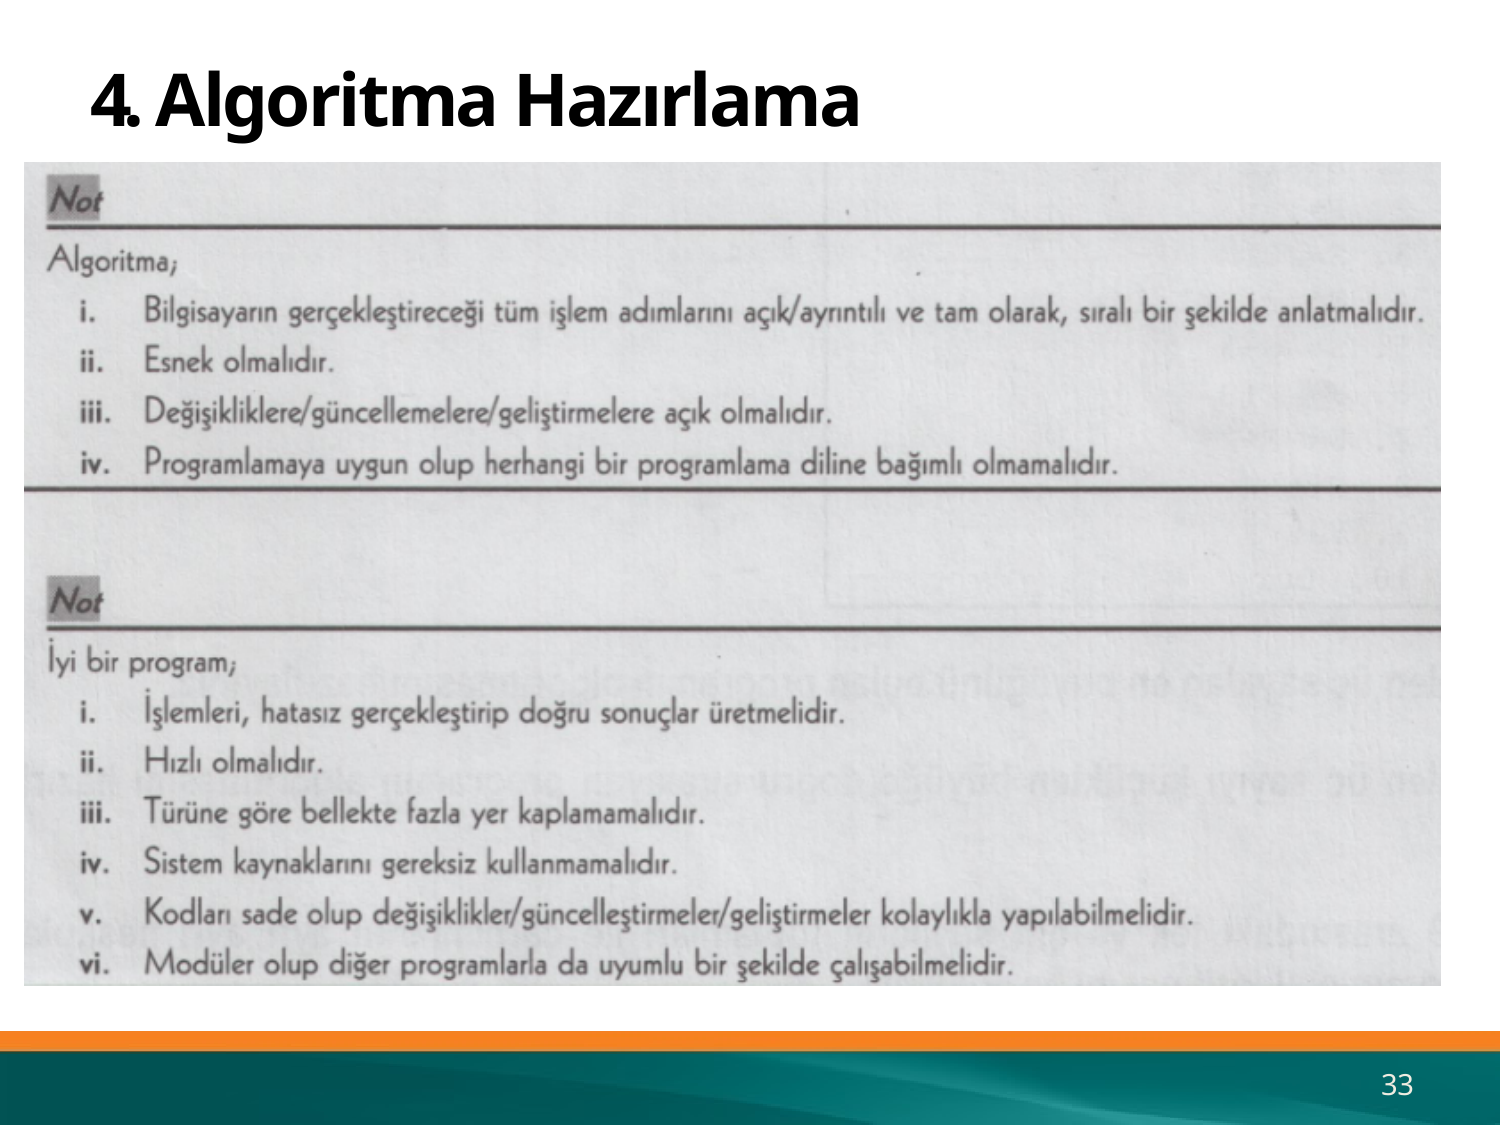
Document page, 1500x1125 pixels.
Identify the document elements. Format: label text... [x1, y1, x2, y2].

picture [0, 1031, 1500, 1125]
title 4. Algoritma Hazırlama [87, 51, 1378, 160]
slide_number 33 [1377, 1065, 1415, 1125]
picture [23, 162, 1442, 987]
